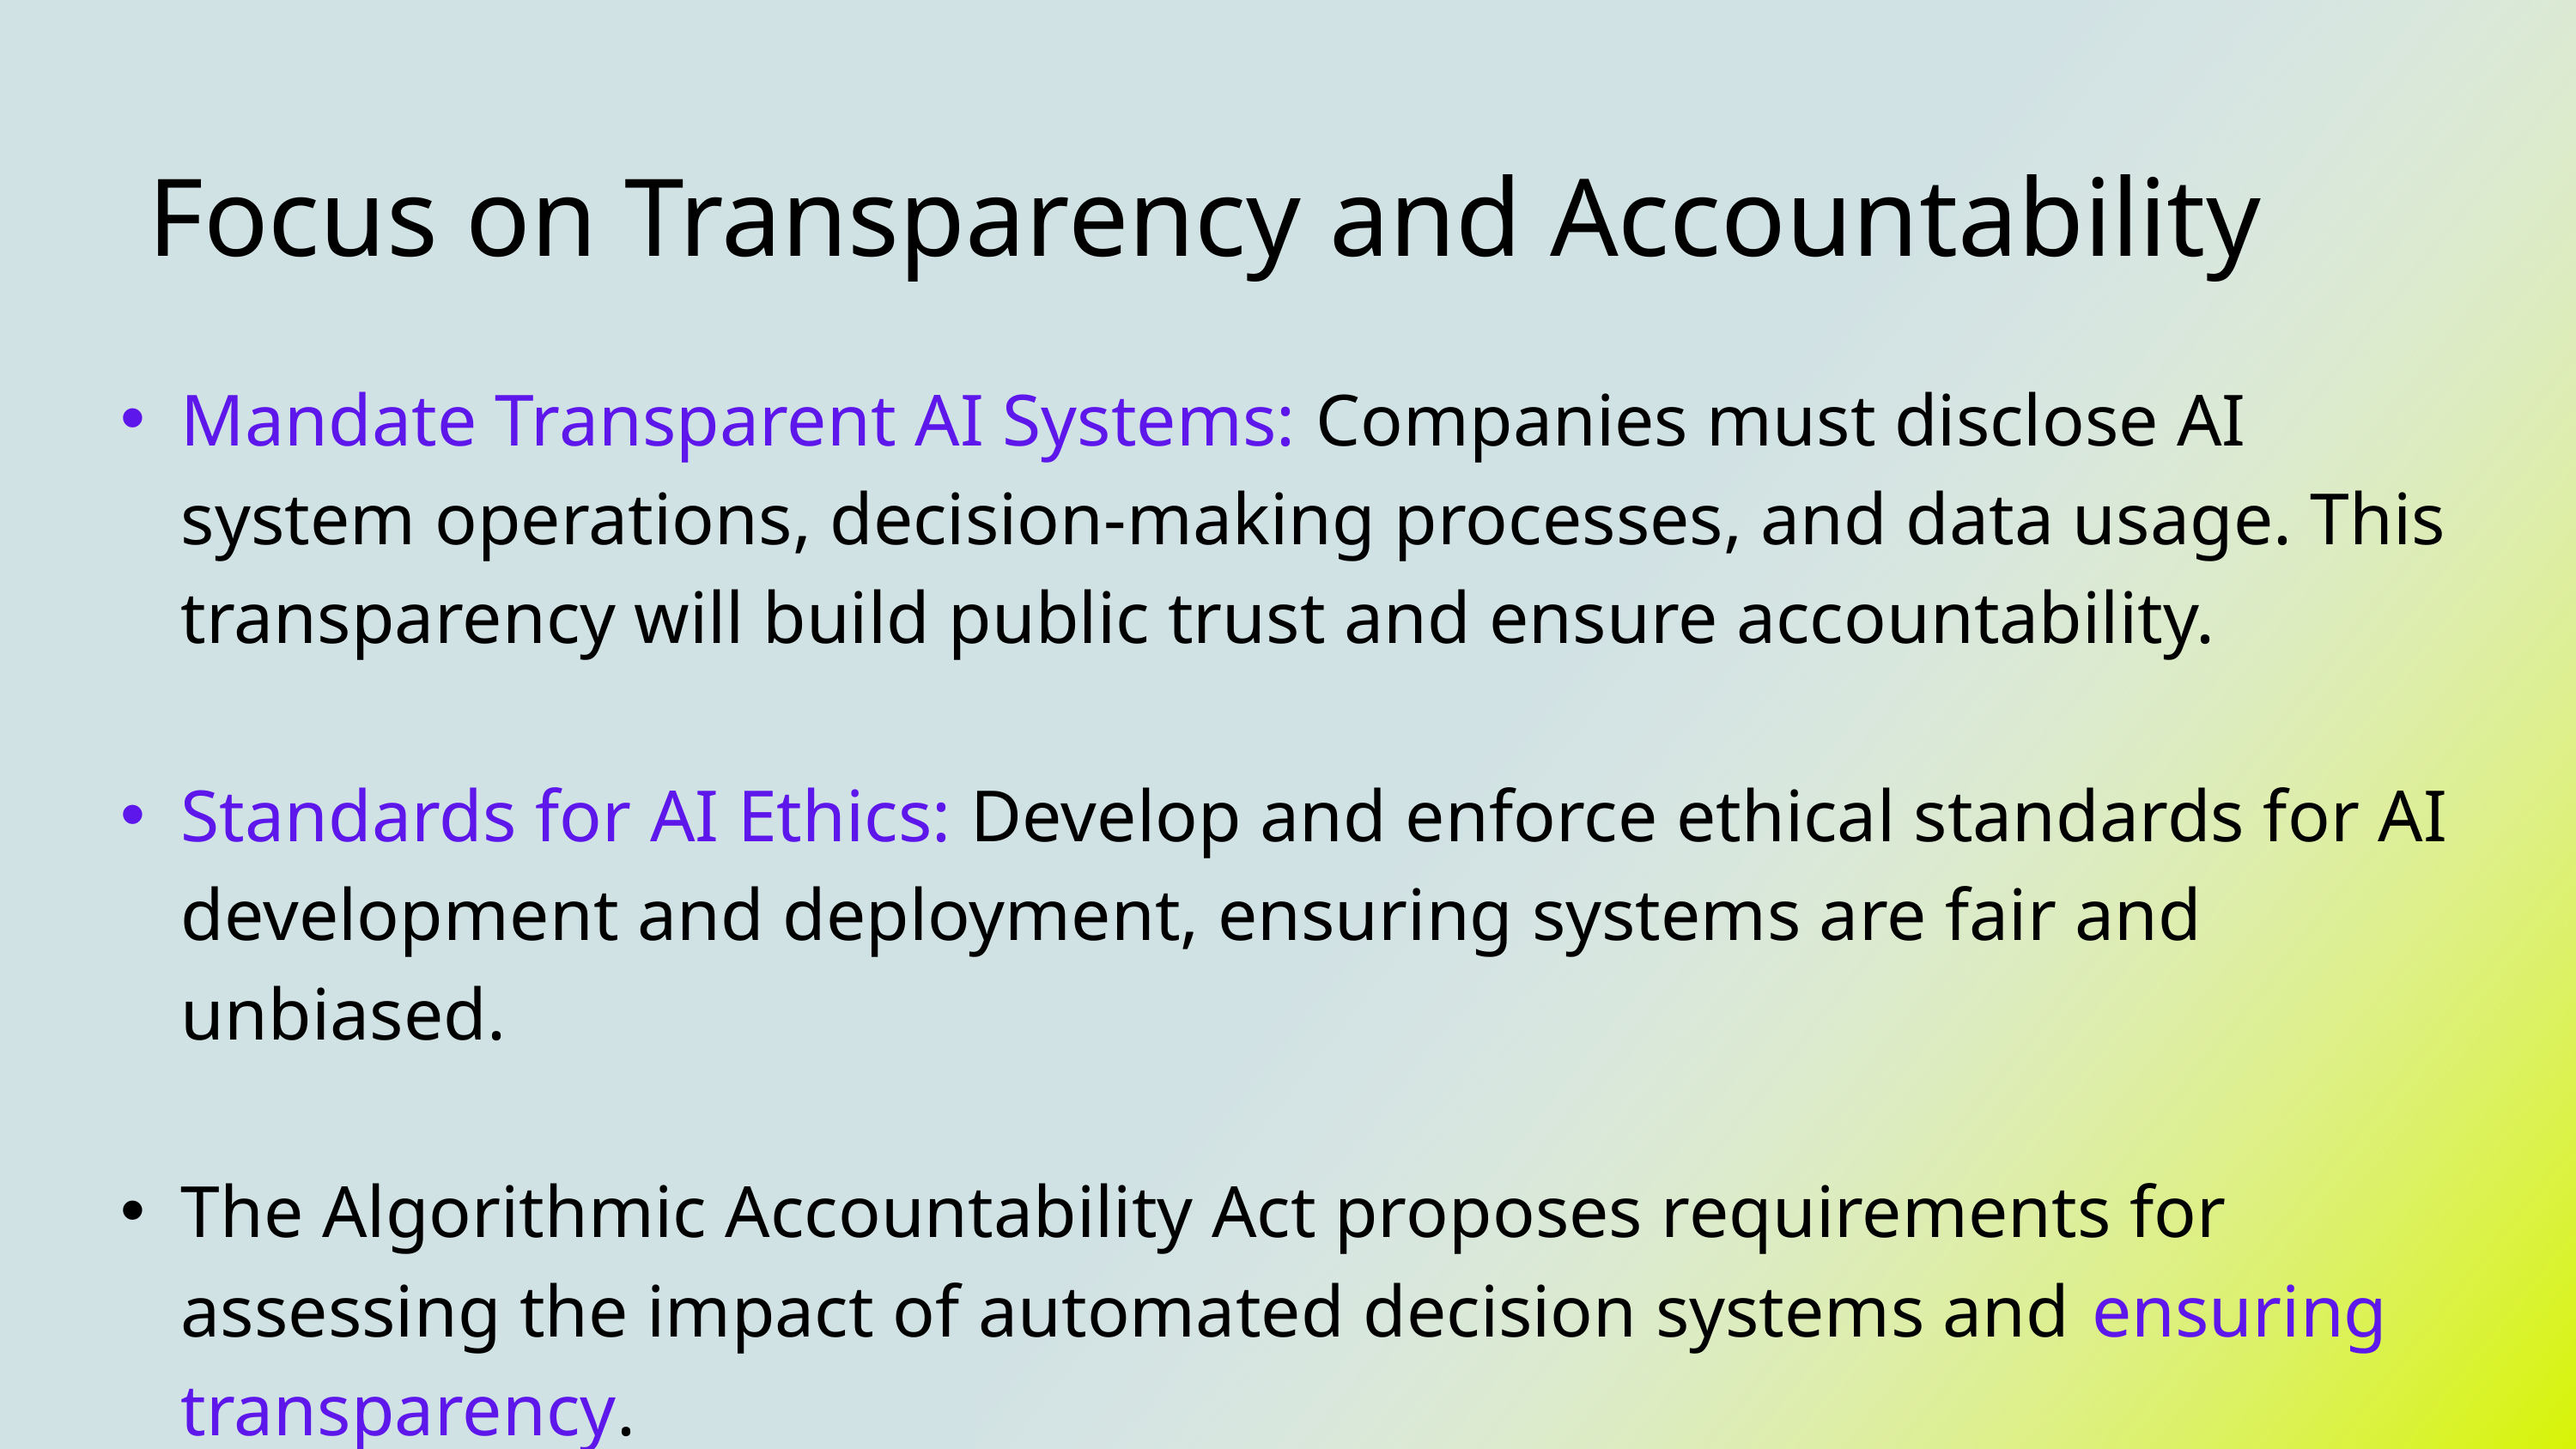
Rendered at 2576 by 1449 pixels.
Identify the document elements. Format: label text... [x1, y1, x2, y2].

text_box Mandate Transparent AI Systems: Companies must disclose AI system operations, decision-making processes, and data usage. This transparency will build public trust and ensure accountability. Standards for AI Ethics: Develop and enforce ethical standards for AI development and deployment, ensuring systems are fair and unbiased. The Algorithmic Accountability Act proposes requirements for assessing the impact of automated decision systems and ensuring transparency. [60, 361, 2454, 1449]
text_box Focus on Transparency and Accountability [98, 127, 2312, 278]
text_box [972, 0, 2576, 1449]
